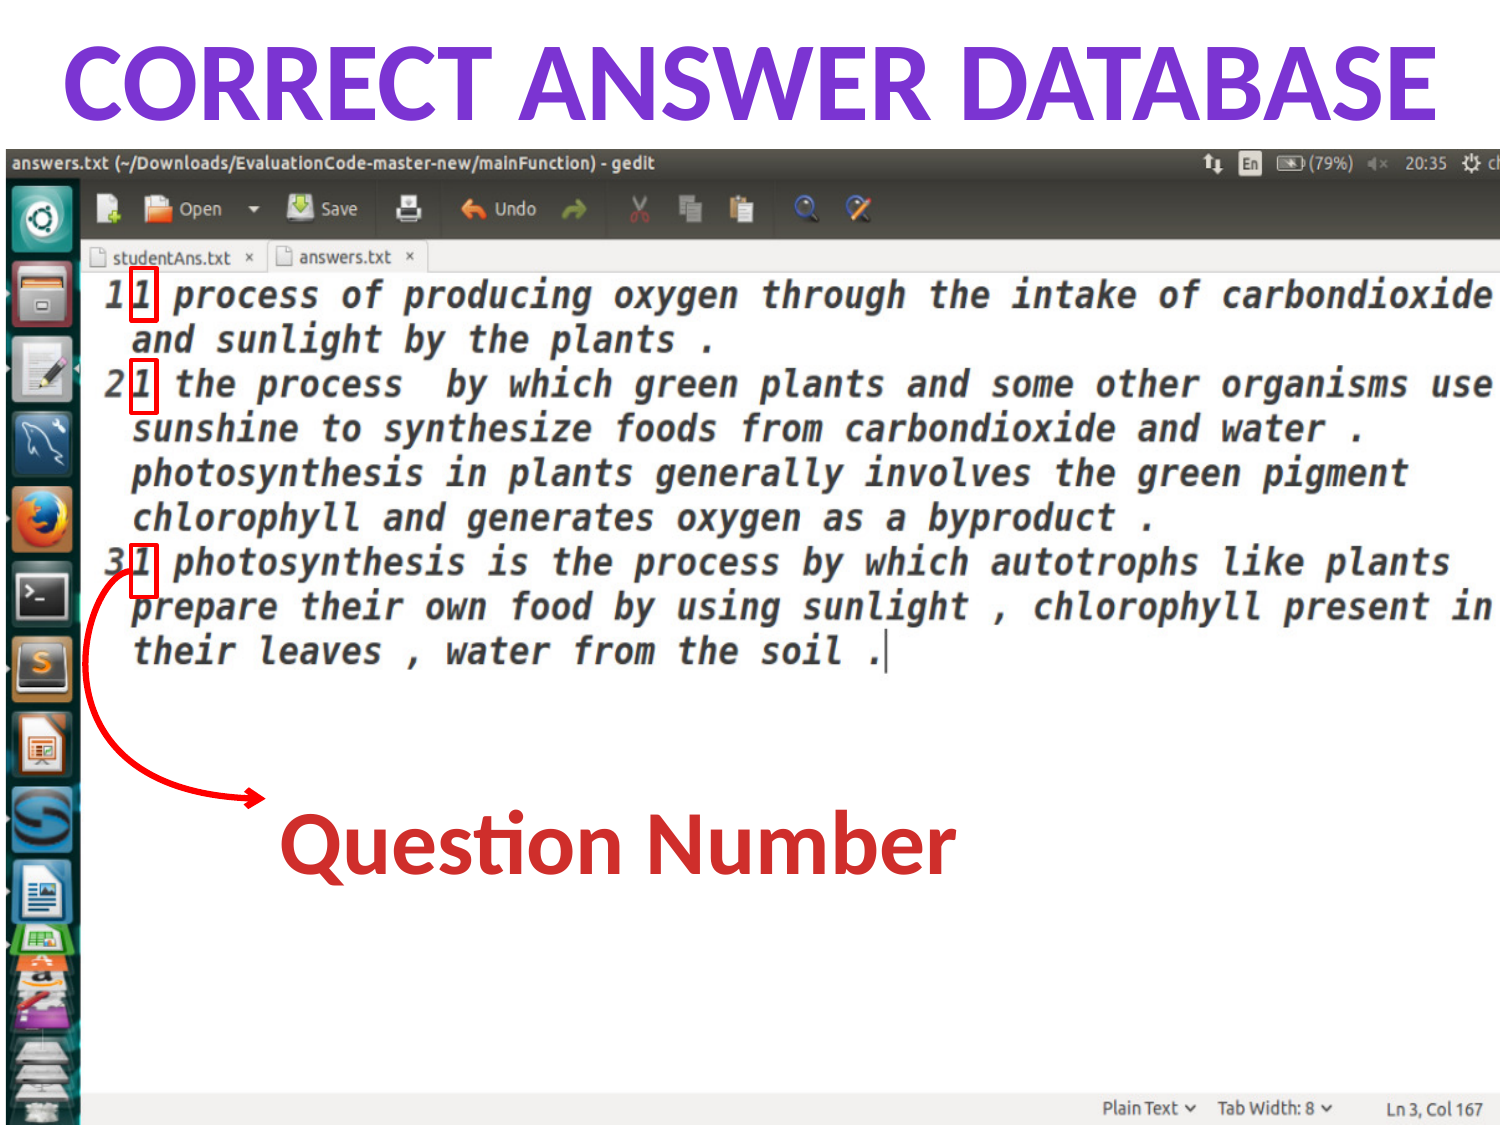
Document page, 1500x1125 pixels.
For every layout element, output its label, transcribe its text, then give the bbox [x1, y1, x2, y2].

text_box Correct answer database [48, 0, 1456, 147]
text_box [5, 148, 1500, 1125]
